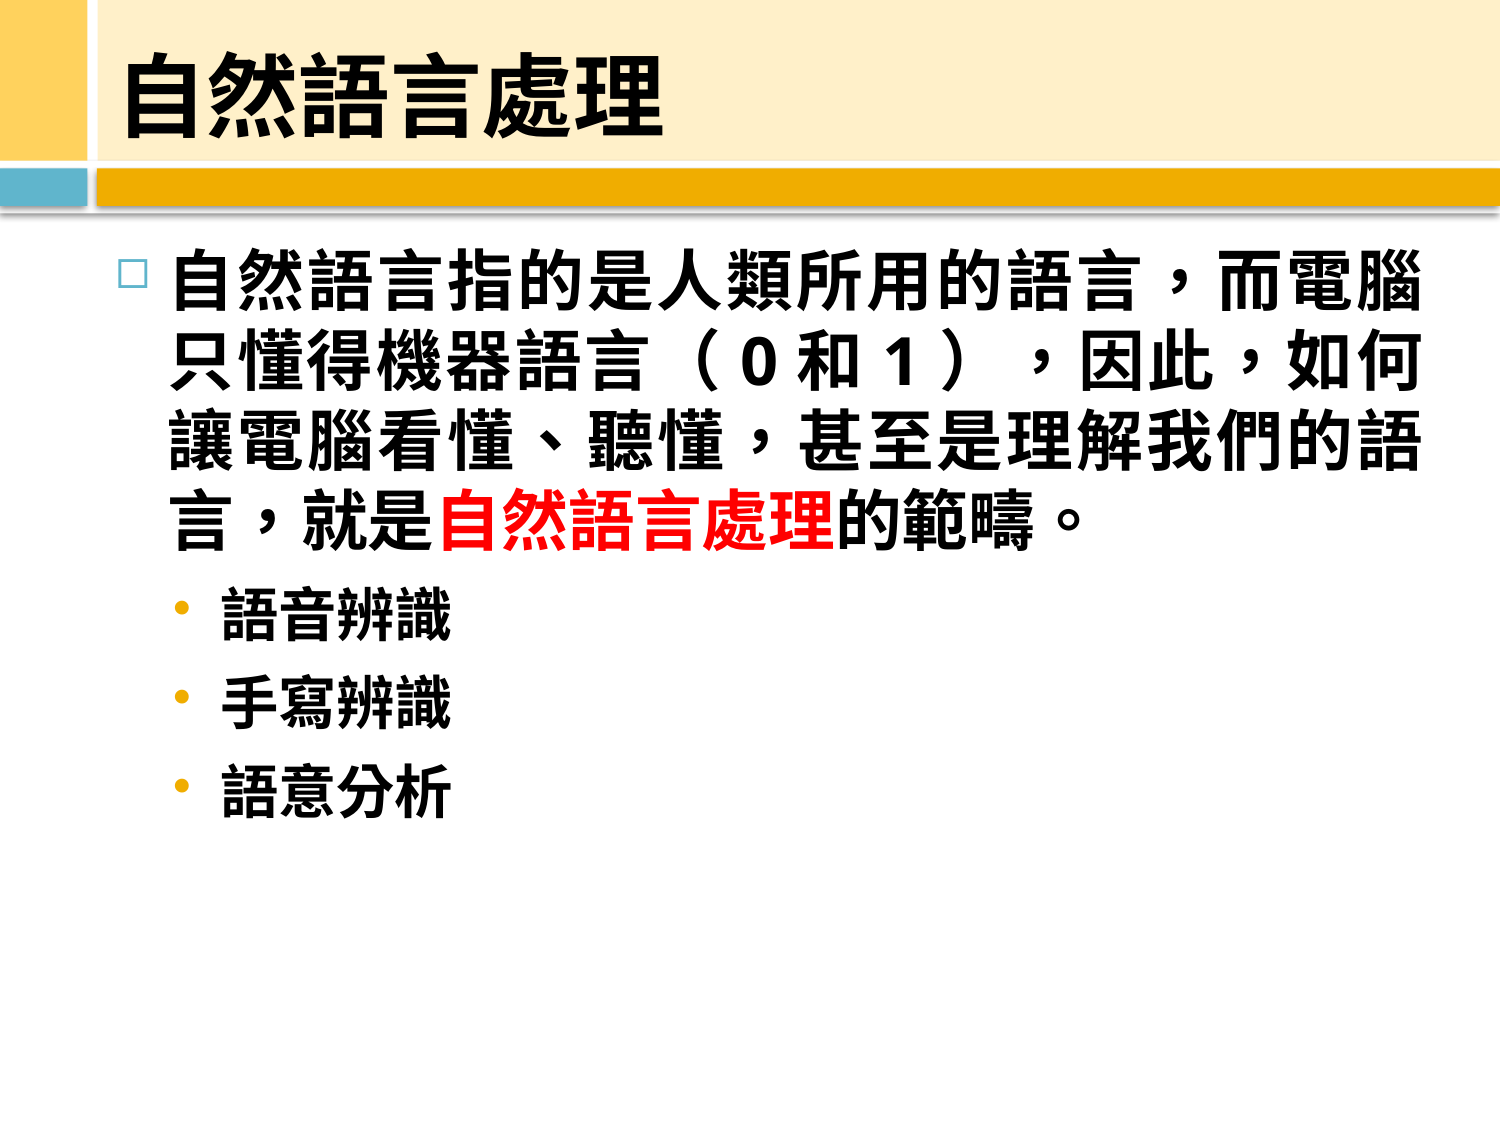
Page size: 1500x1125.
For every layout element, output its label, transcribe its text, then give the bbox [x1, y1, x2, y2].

title 自然語言處理 [100, 26, 1438, 161]
list 自然語言指的是人類所用的語言，而電腦只懂得機器語言（0和1），因此，如何讓電腦看懂、聽懂，甚至是理解我們的語言，就是自然語言處理的範疇。 語音辨識 手寫辨識 語意分析 [100, 231, 1438, 1024]
